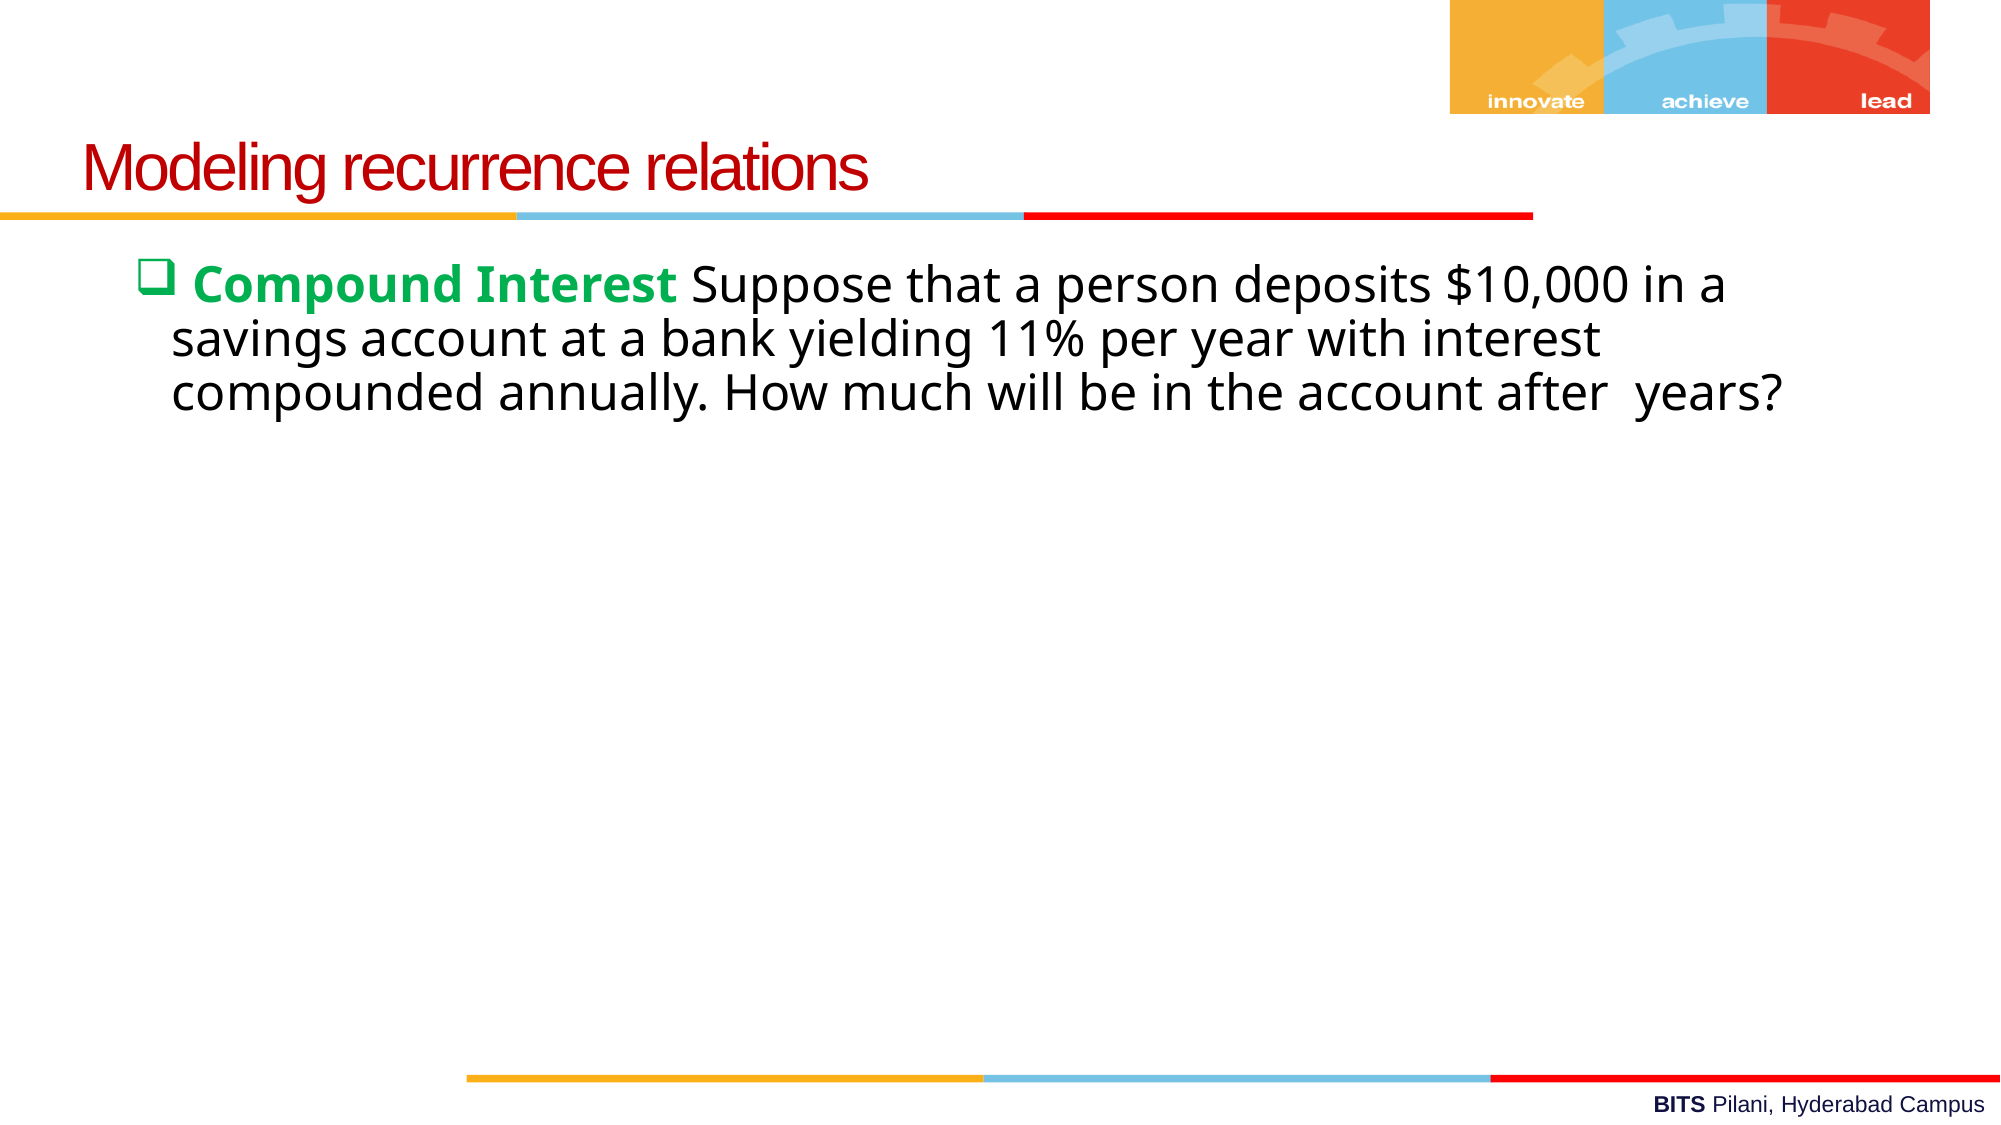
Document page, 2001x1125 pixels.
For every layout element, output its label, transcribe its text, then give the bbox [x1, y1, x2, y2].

picture [1449, 0, 1930, 114]
list Modeling recurrence relations [66, 120, 1450, 213]
